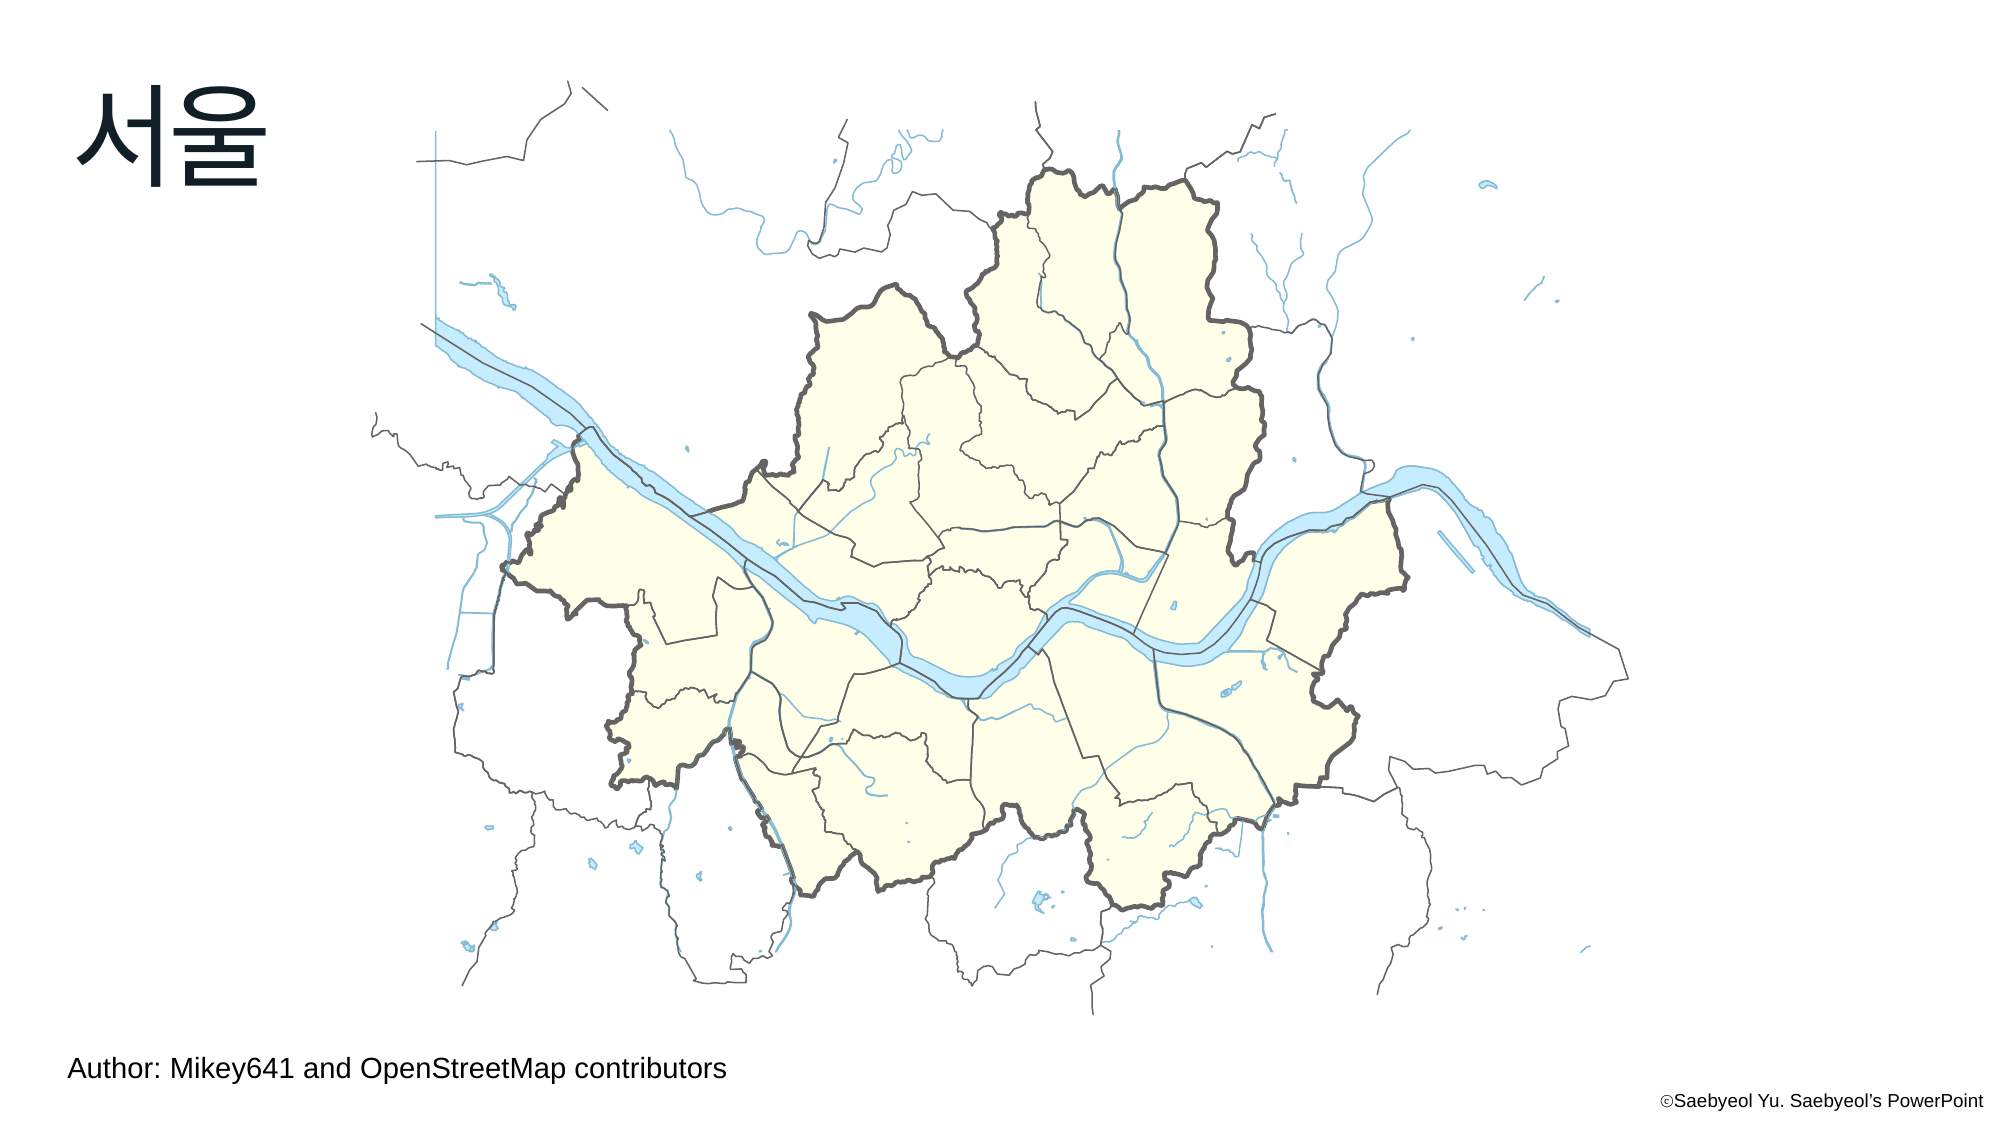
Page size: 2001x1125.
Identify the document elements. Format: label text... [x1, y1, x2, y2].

text_box Author: Mikey641 and OpenStreetMap contributors [52, 1041, 744, 1092]
text_box 서울 [57, 58, 288, 209]
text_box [371, 81, 1629, 1015]
